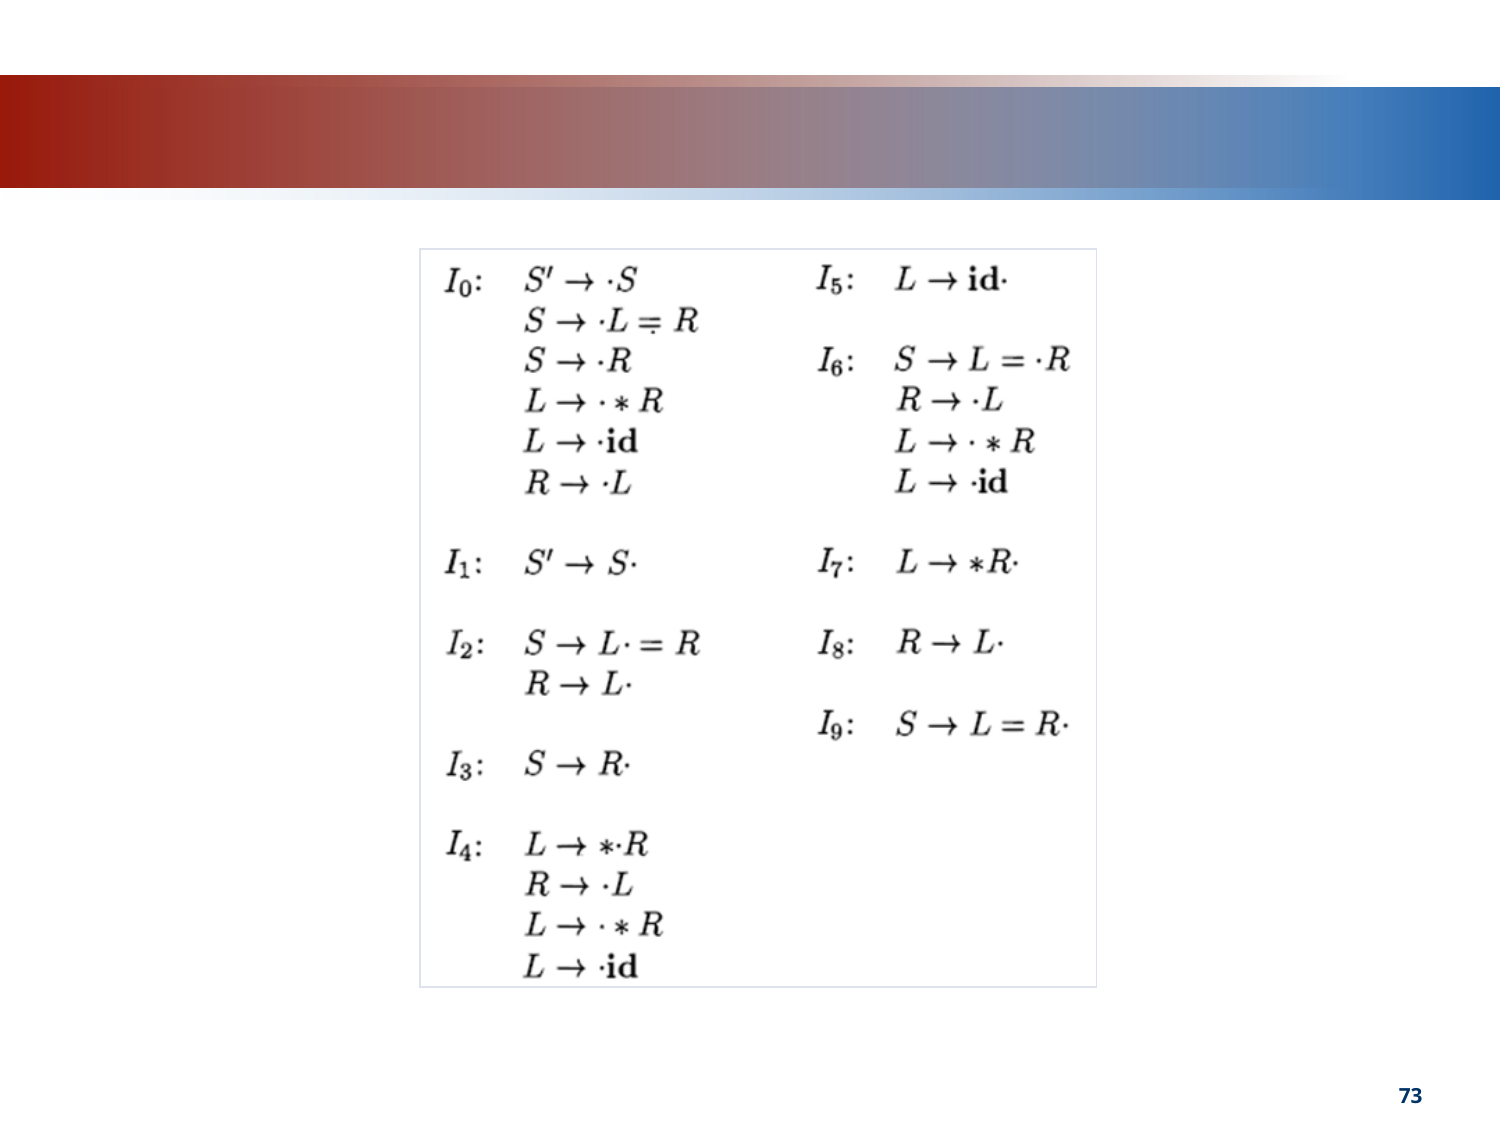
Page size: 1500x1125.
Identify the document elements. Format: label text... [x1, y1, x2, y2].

slide_number 73 [1087, 1074, 1438, 1117]
picture [420, 249, 1096, 987]
